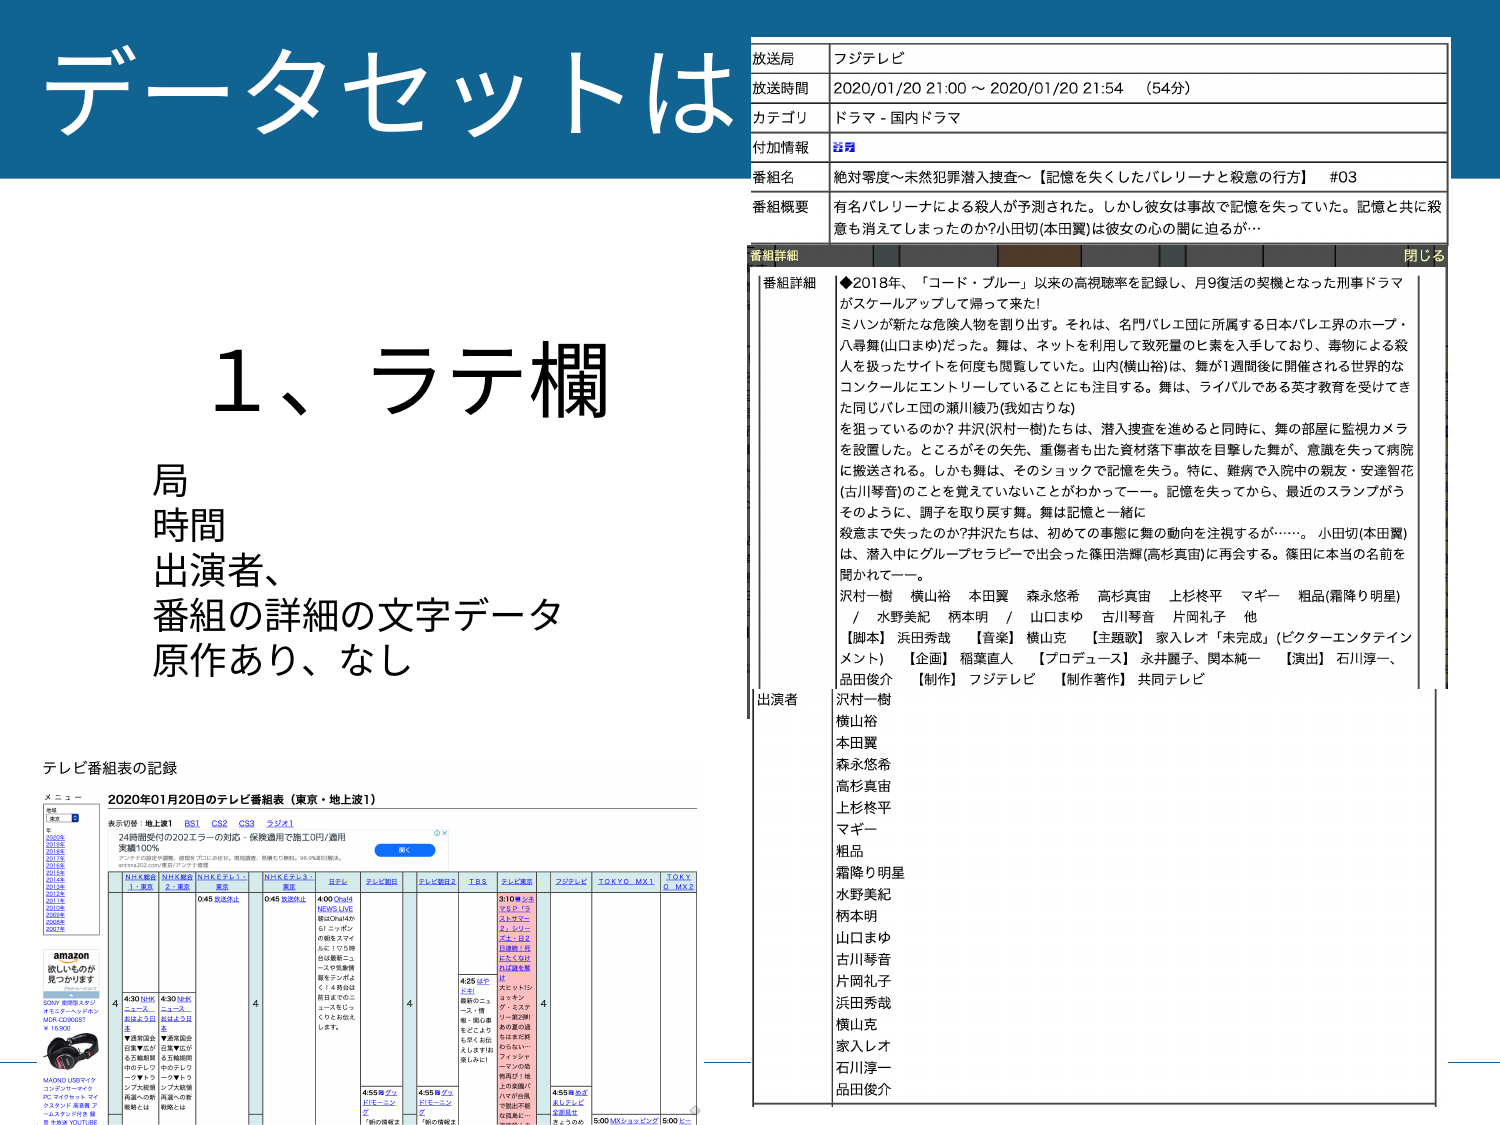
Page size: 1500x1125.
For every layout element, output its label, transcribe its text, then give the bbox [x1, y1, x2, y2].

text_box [747, 245, 1448, 1107]
picture [37, 754, 705, 1125]
text_box １、ラテ欄 [180, 320, 627, 436]
picture [750, 36, 1452, 246]
title データセットは [23, 17, 1467, 164]
text_box 局 時間 出演者、 番組の詳細の文字データ 原作あり、なし [137, 449, 580, 690]
